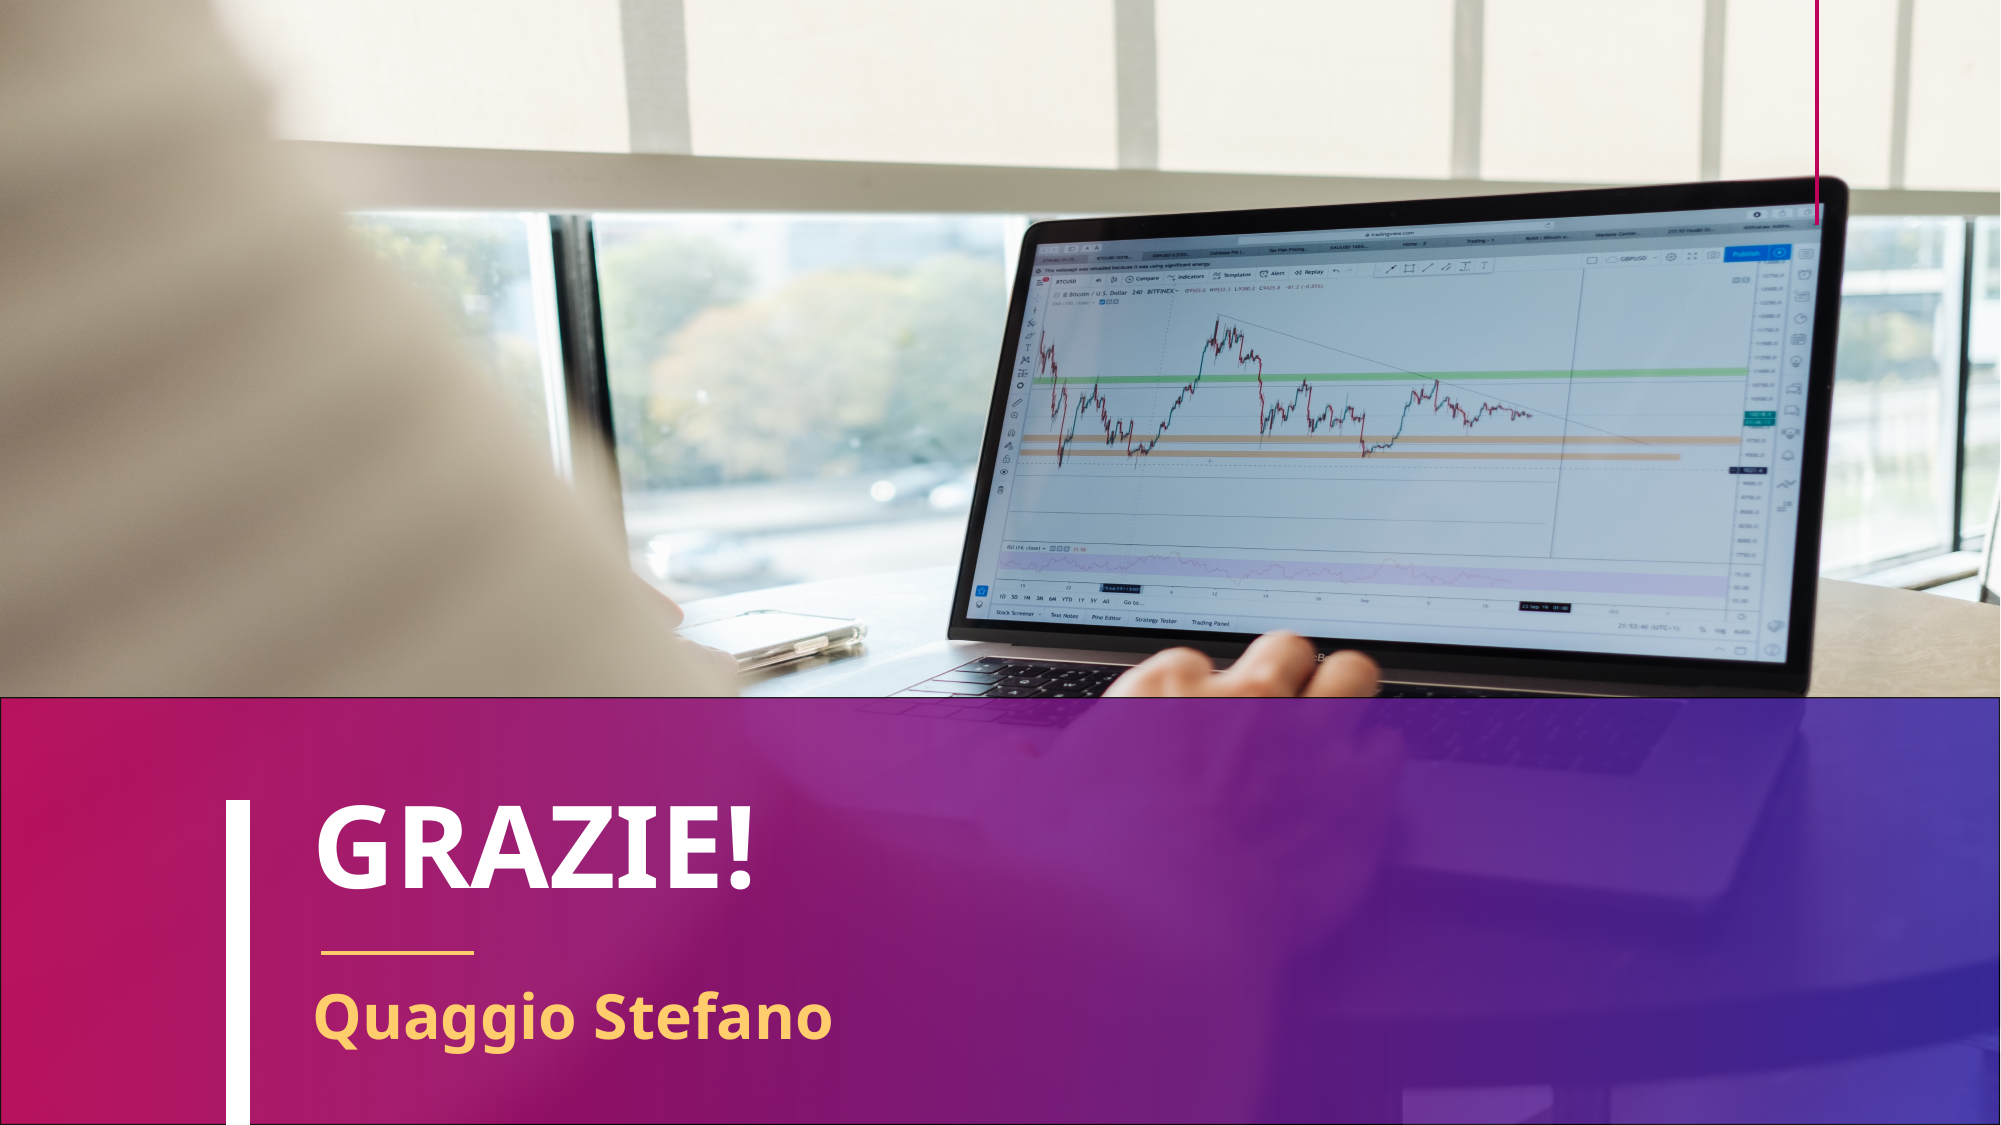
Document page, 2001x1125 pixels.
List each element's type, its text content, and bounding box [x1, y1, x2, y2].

picture [0, 0, 2001, 1125]
subtitle Quaggio Stefano [297, 978, 1798, 1077]
title GRAZIE! [297, 771, 1743, 922]
